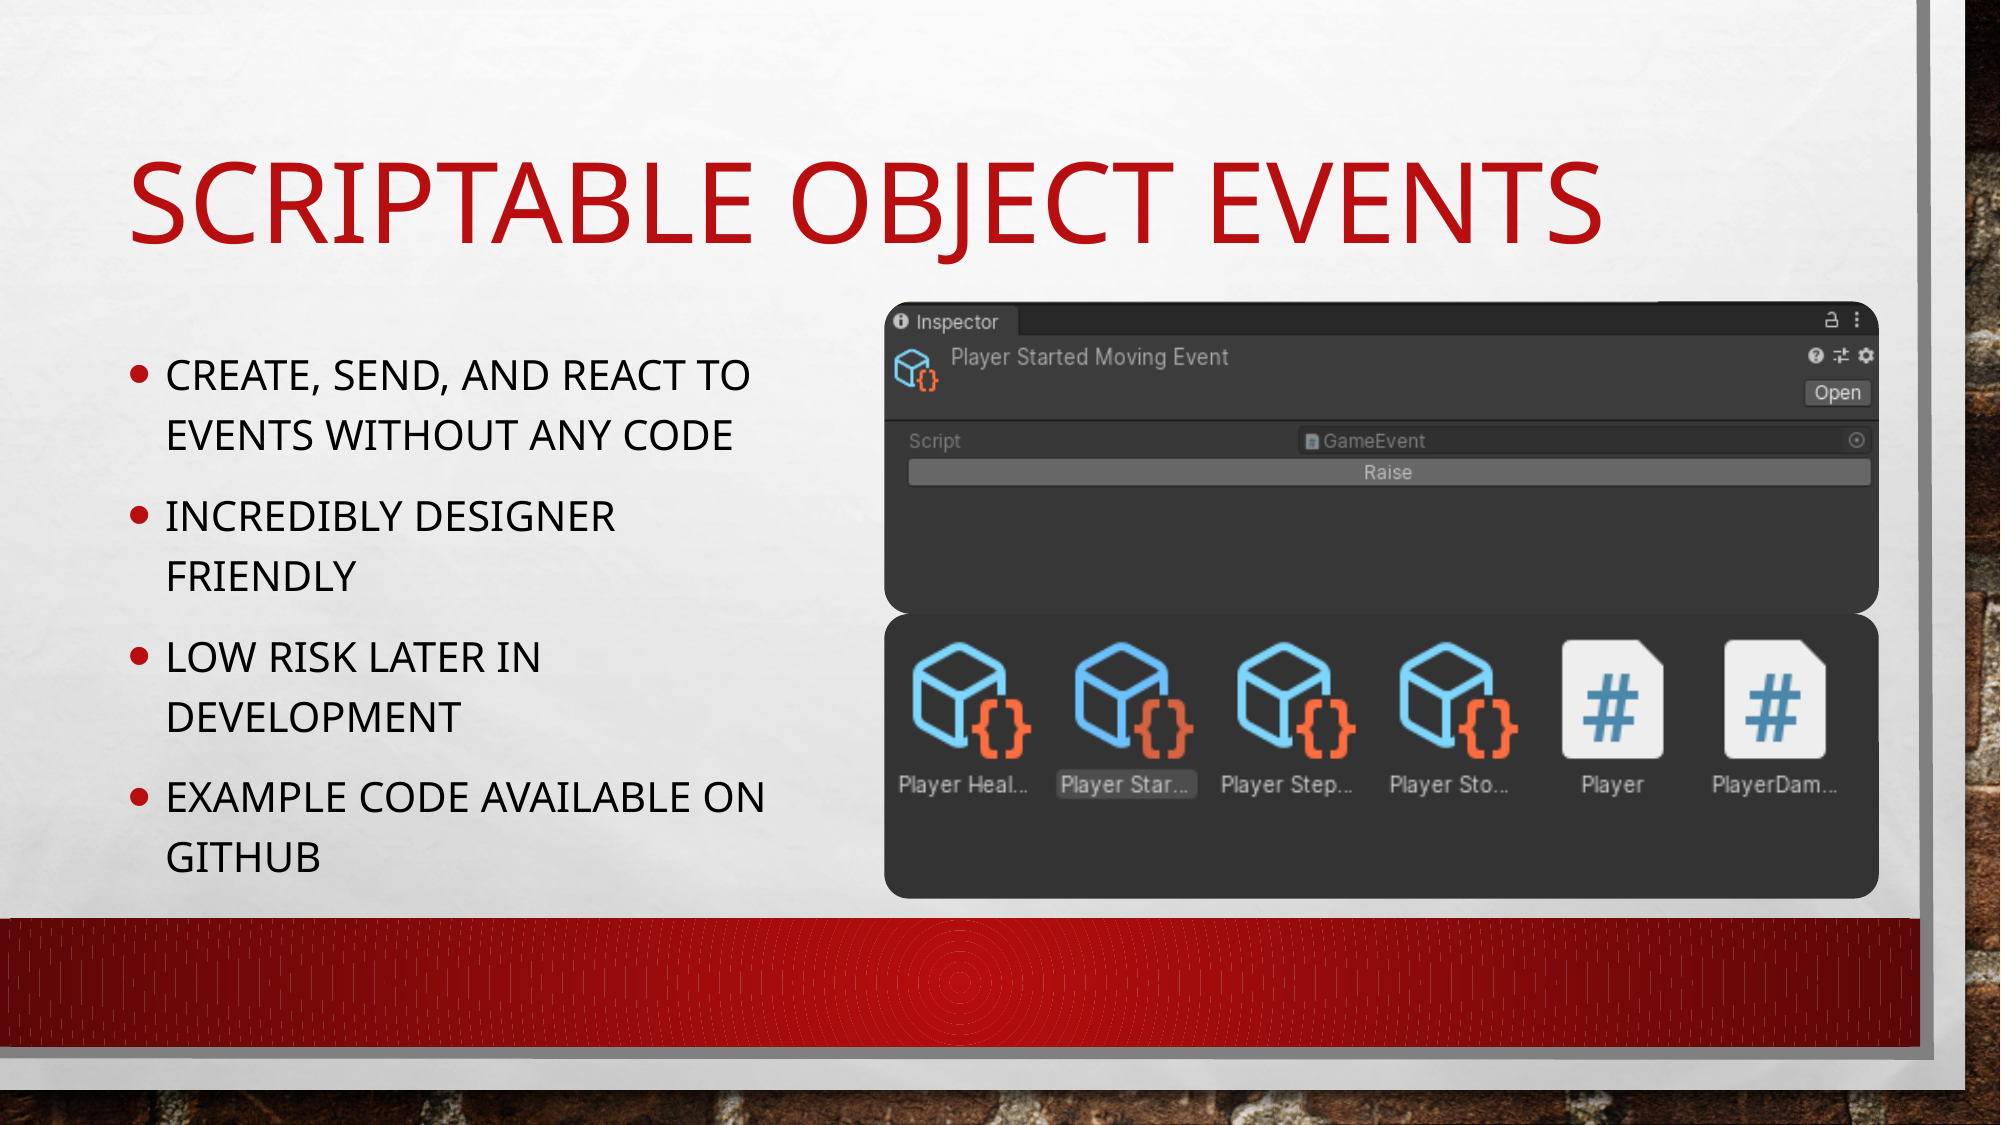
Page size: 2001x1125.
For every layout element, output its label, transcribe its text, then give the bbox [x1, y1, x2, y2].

picture [884, 301, 1879, 899]
title Scriptable object events [112, 112, 1818, 302]
list Create, send, and react to events without any code Incredibly designer friendly Low risk later in development Example code available on github [112, 338, 803, 882]
picture [0, 0, 2000, 1125]
